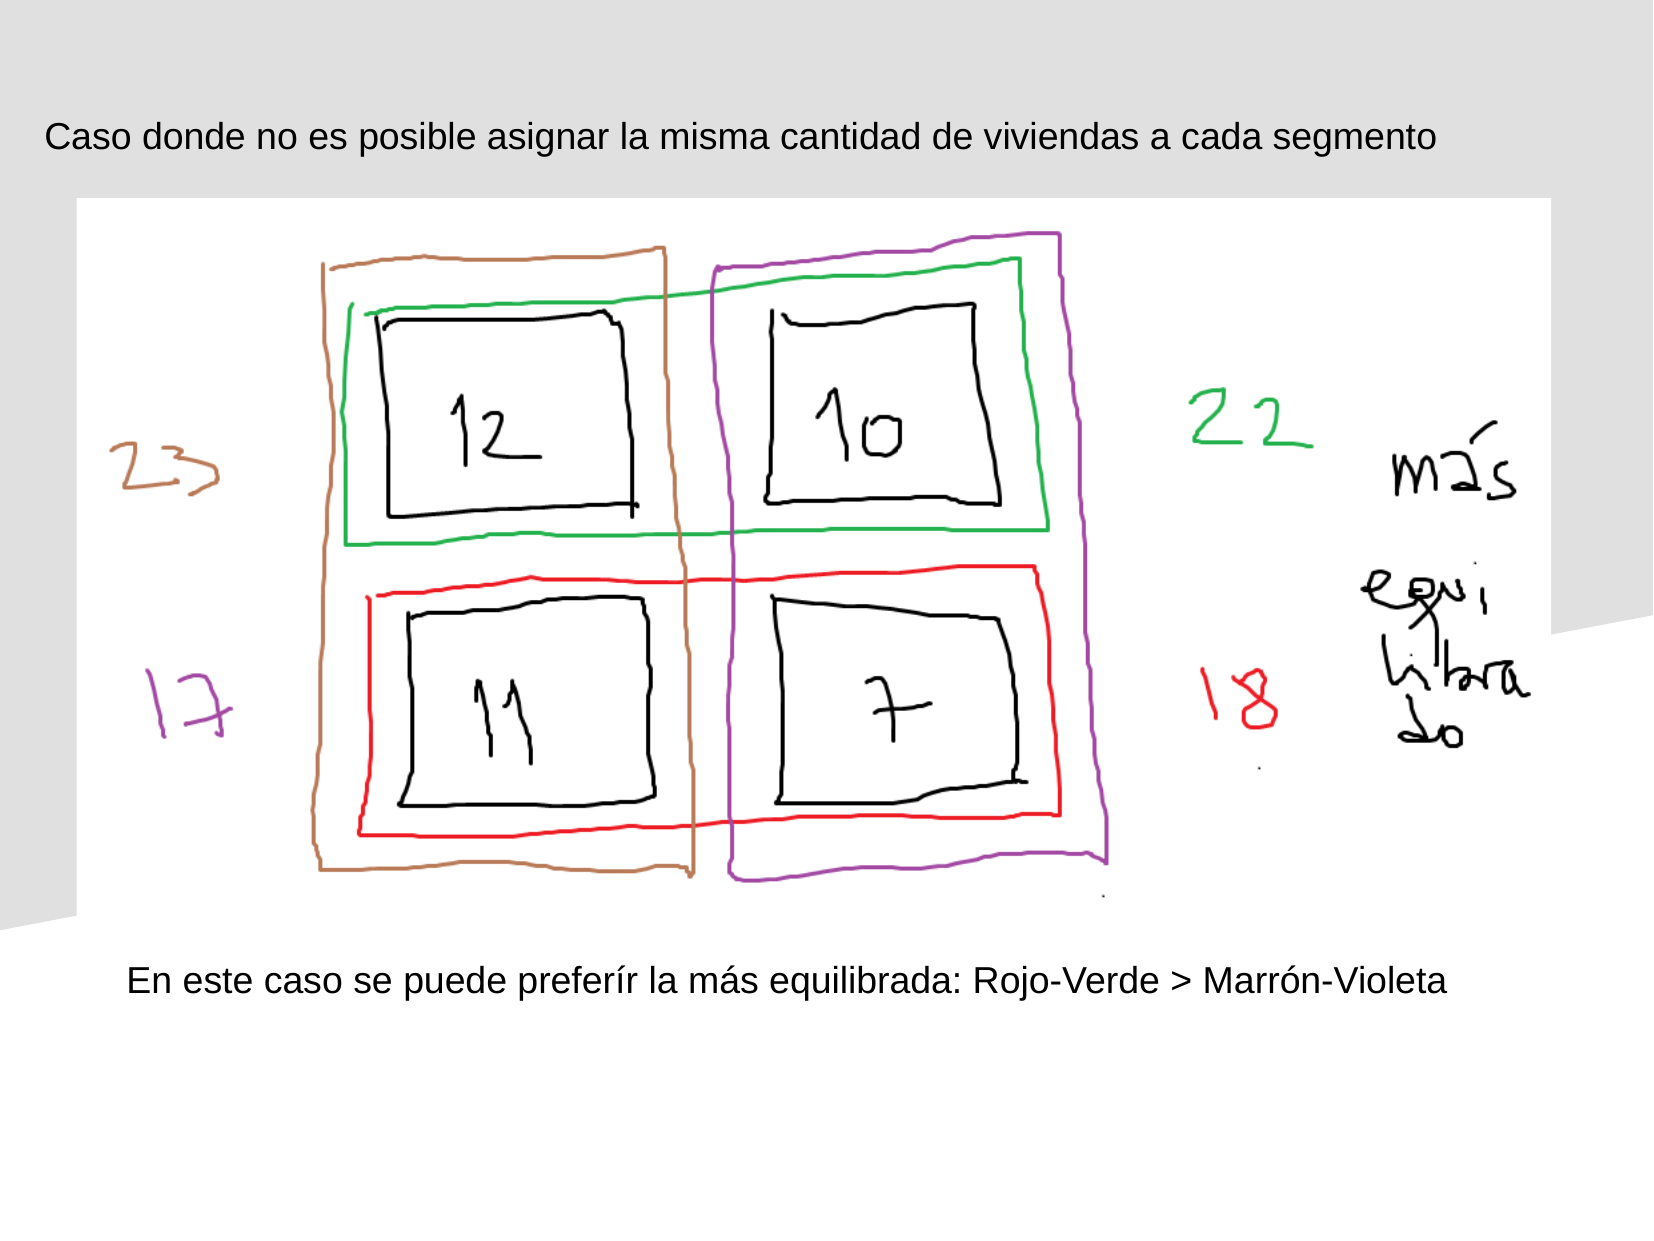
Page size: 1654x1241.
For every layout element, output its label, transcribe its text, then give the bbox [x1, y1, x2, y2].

text_box Caso donde no es posible asignar la misma cantidad de viviendas a cada segmento [29, 104, 1572, 165]
picture [76, 198, 1552, 969]
text_box En este caso se puede preferír la más equilibrada: Rojo-Verde > Marrón-Violeta [111, 977, 1518, 1009]
